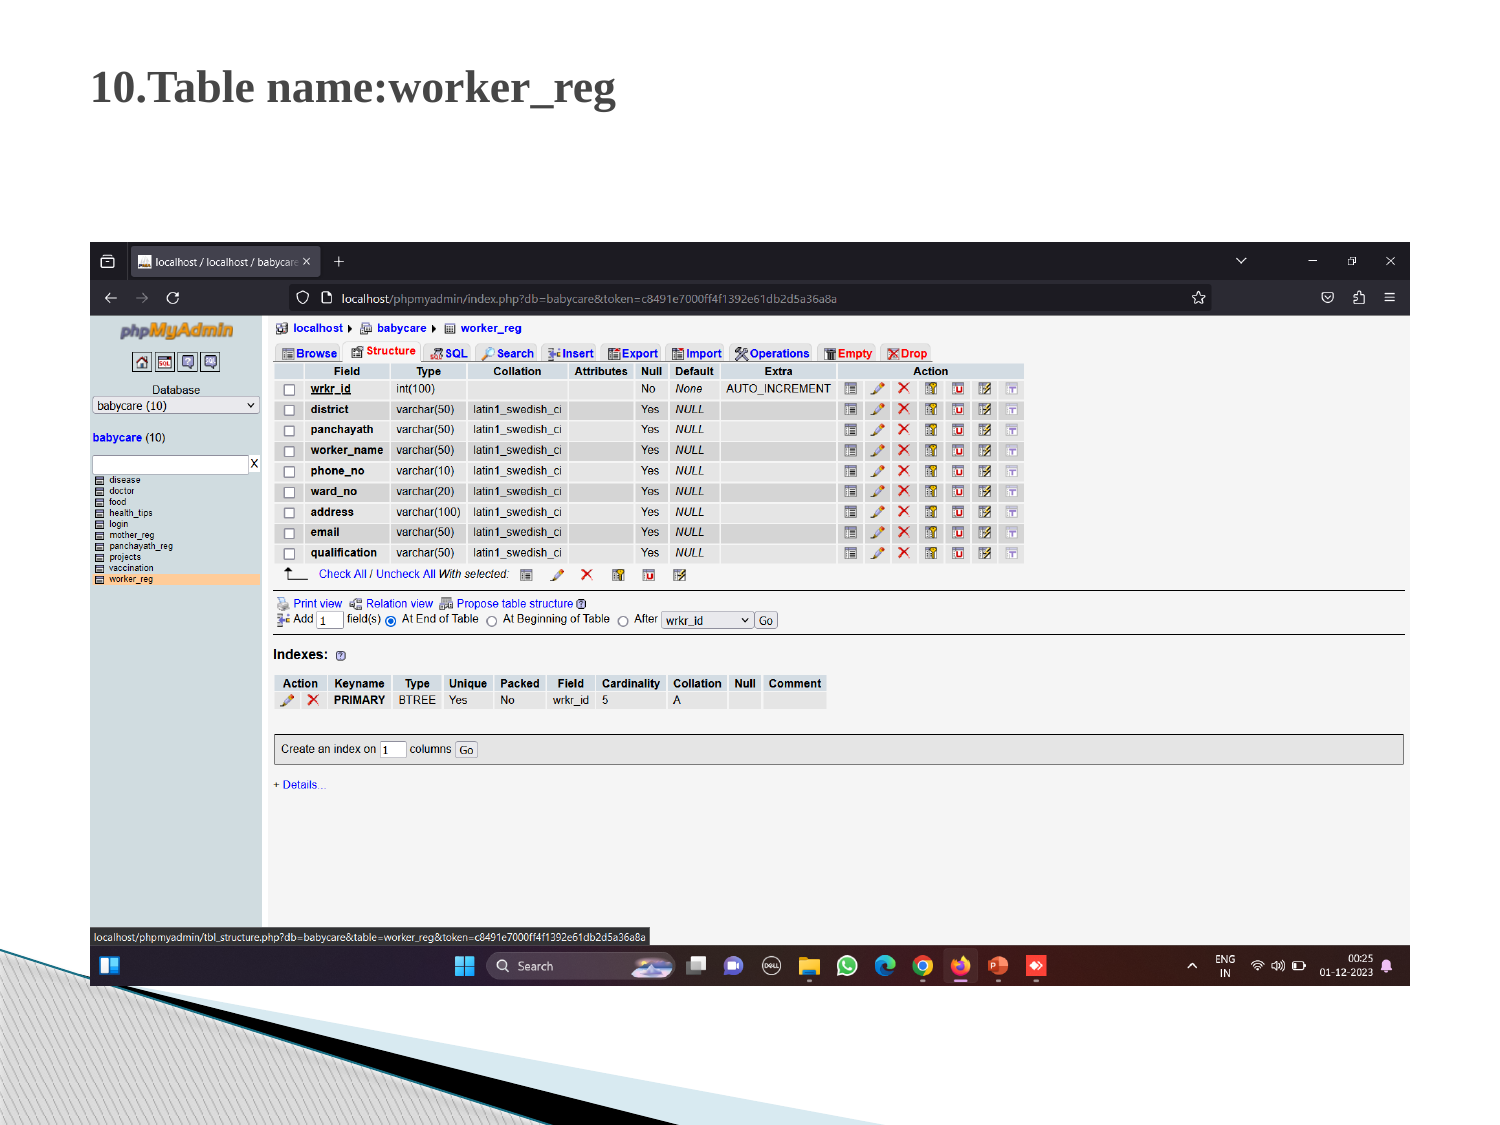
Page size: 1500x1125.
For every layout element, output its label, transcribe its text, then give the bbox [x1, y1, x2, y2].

title 10.Table name:worker_reg [75, 45, 1425, 233]
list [89, 242, 1411, 986]
